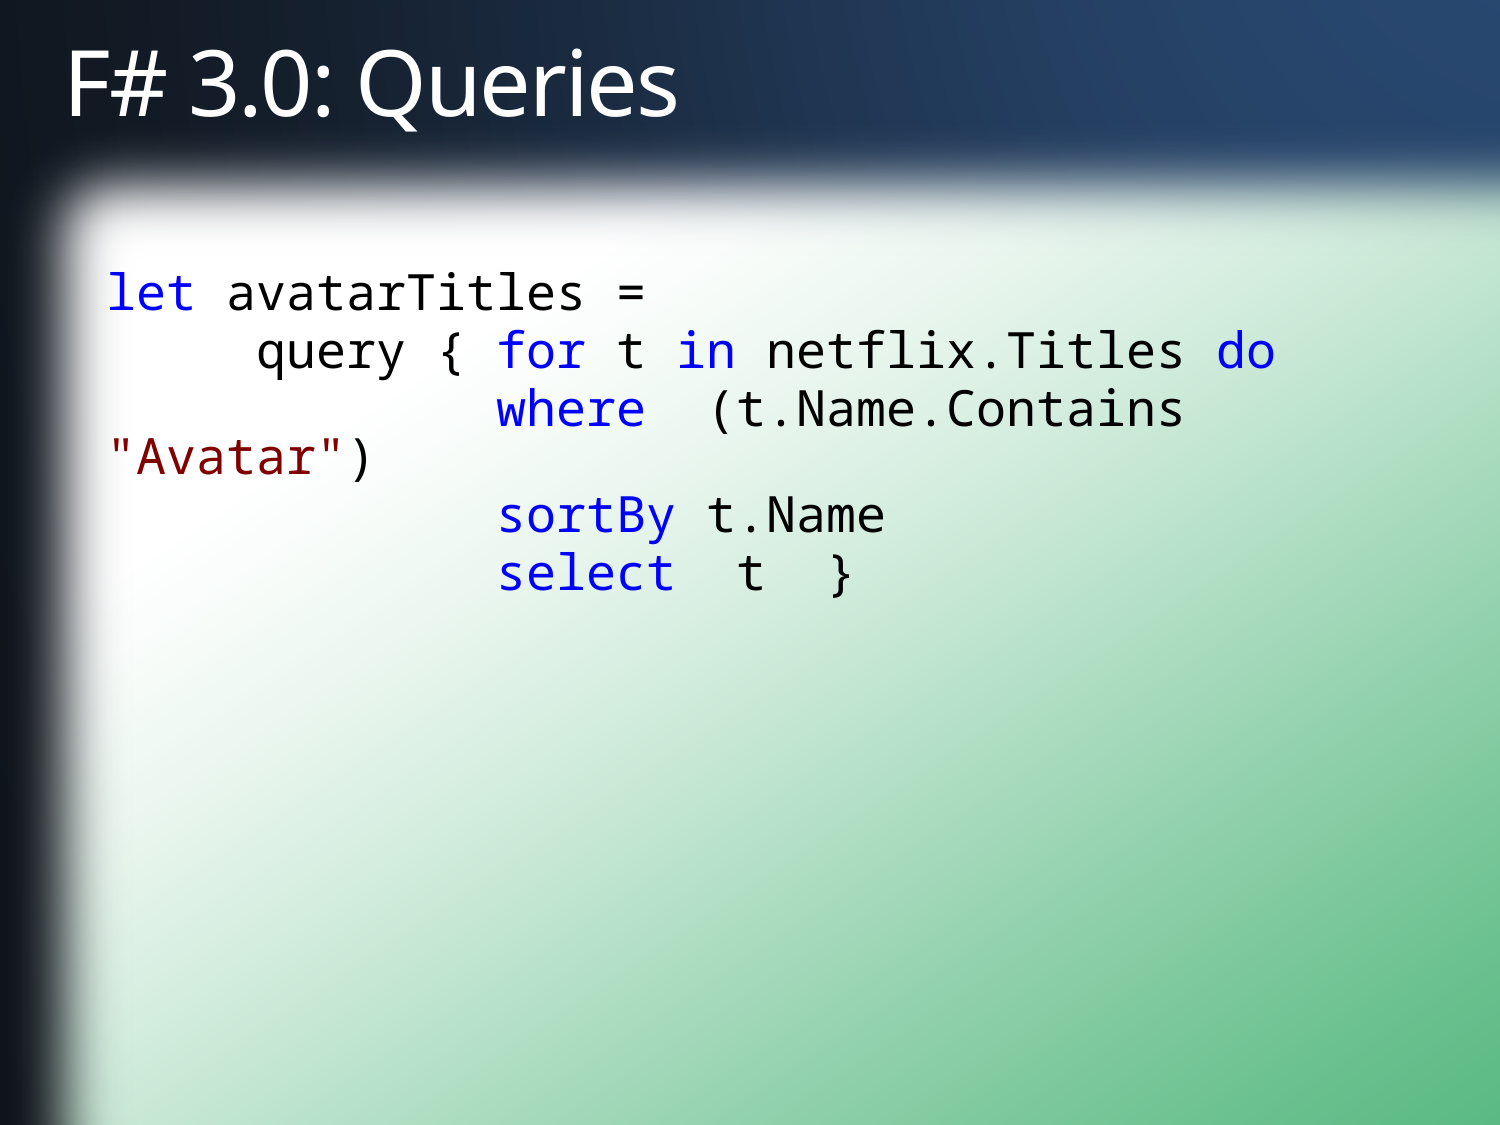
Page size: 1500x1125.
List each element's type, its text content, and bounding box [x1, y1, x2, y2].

list let avatarTitles = query { for t in netflix.Titles do where (t.Name.Contains "Avatar") sortBy t.Name select t } [106, 214, 1433, 617]
picture [0, 0, 1500, 1125]
title F# 3.0: Queries [63, 37, 1436, 138]
